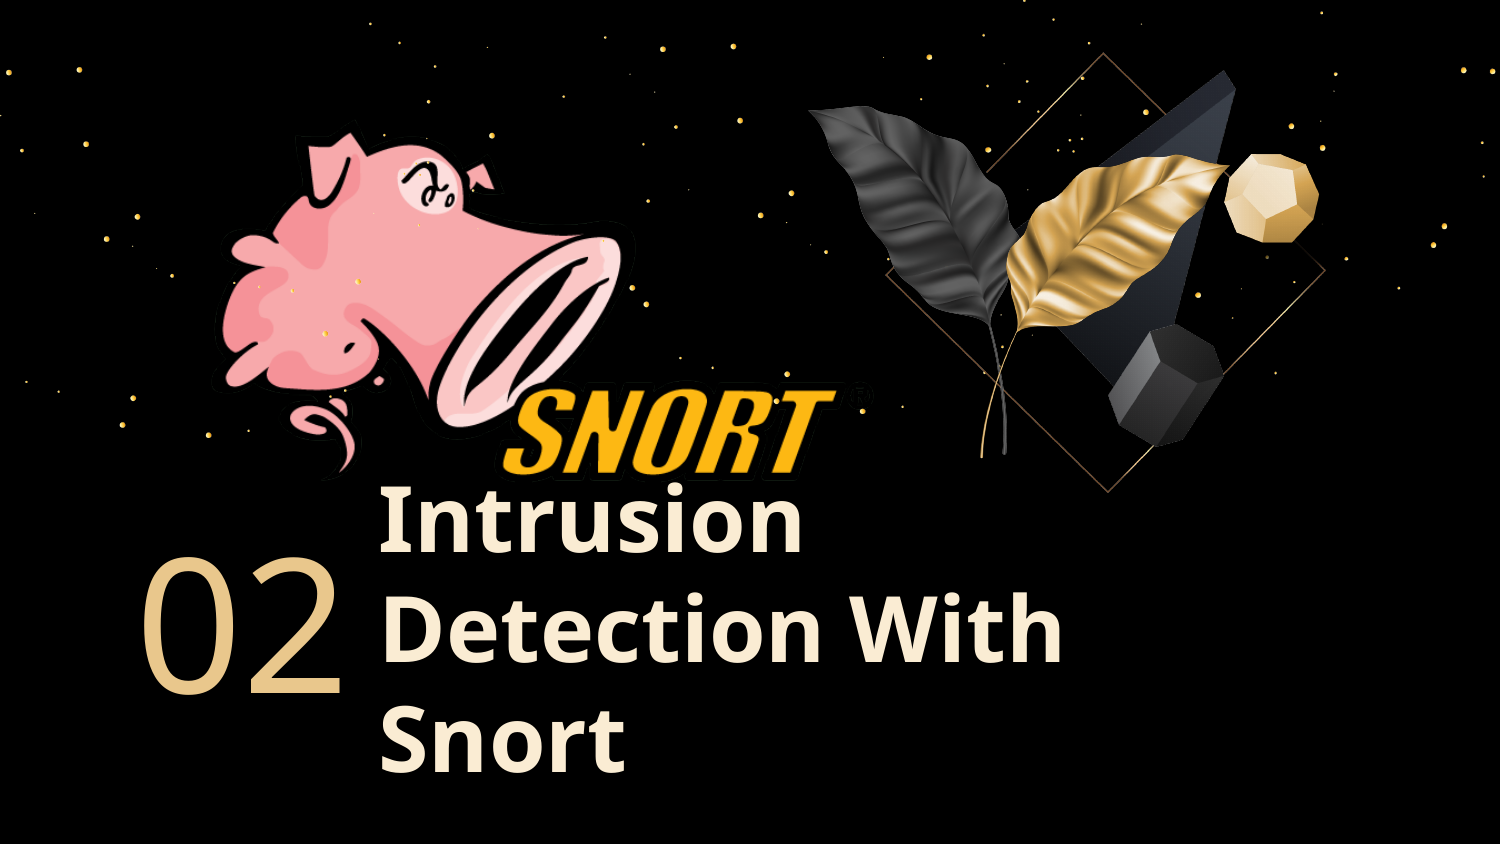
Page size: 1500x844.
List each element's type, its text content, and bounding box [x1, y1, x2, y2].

title 02 [103, 456, 366, 657]
picture [0, 0, 1500, 500]
title Intrusion Detection With Snort [363, 488, 1230, 669]
